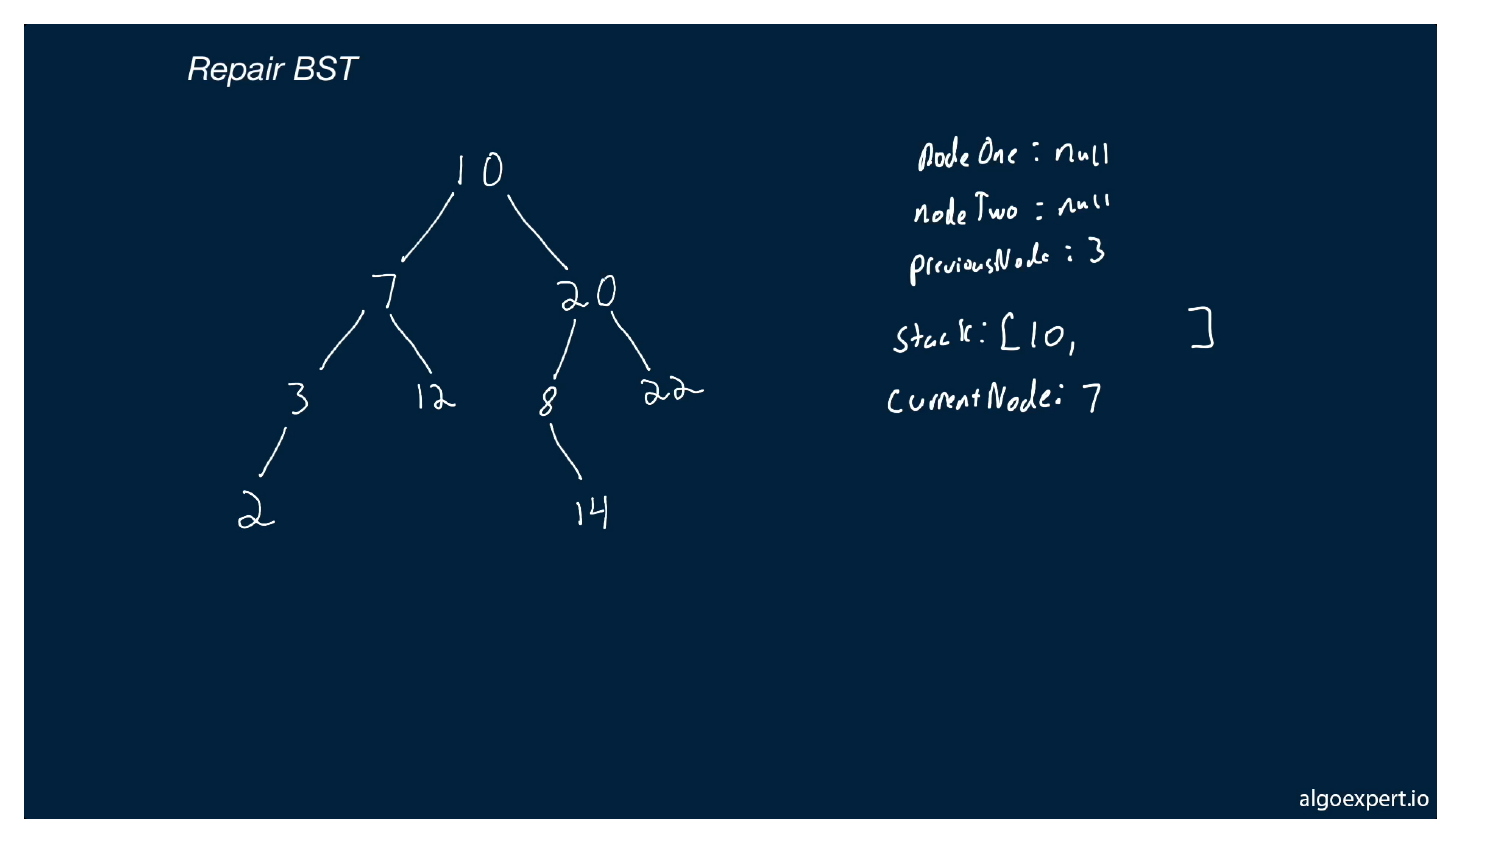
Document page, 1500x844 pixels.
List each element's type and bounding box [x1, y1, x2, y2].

picture [24, 24, 1437, 819]
